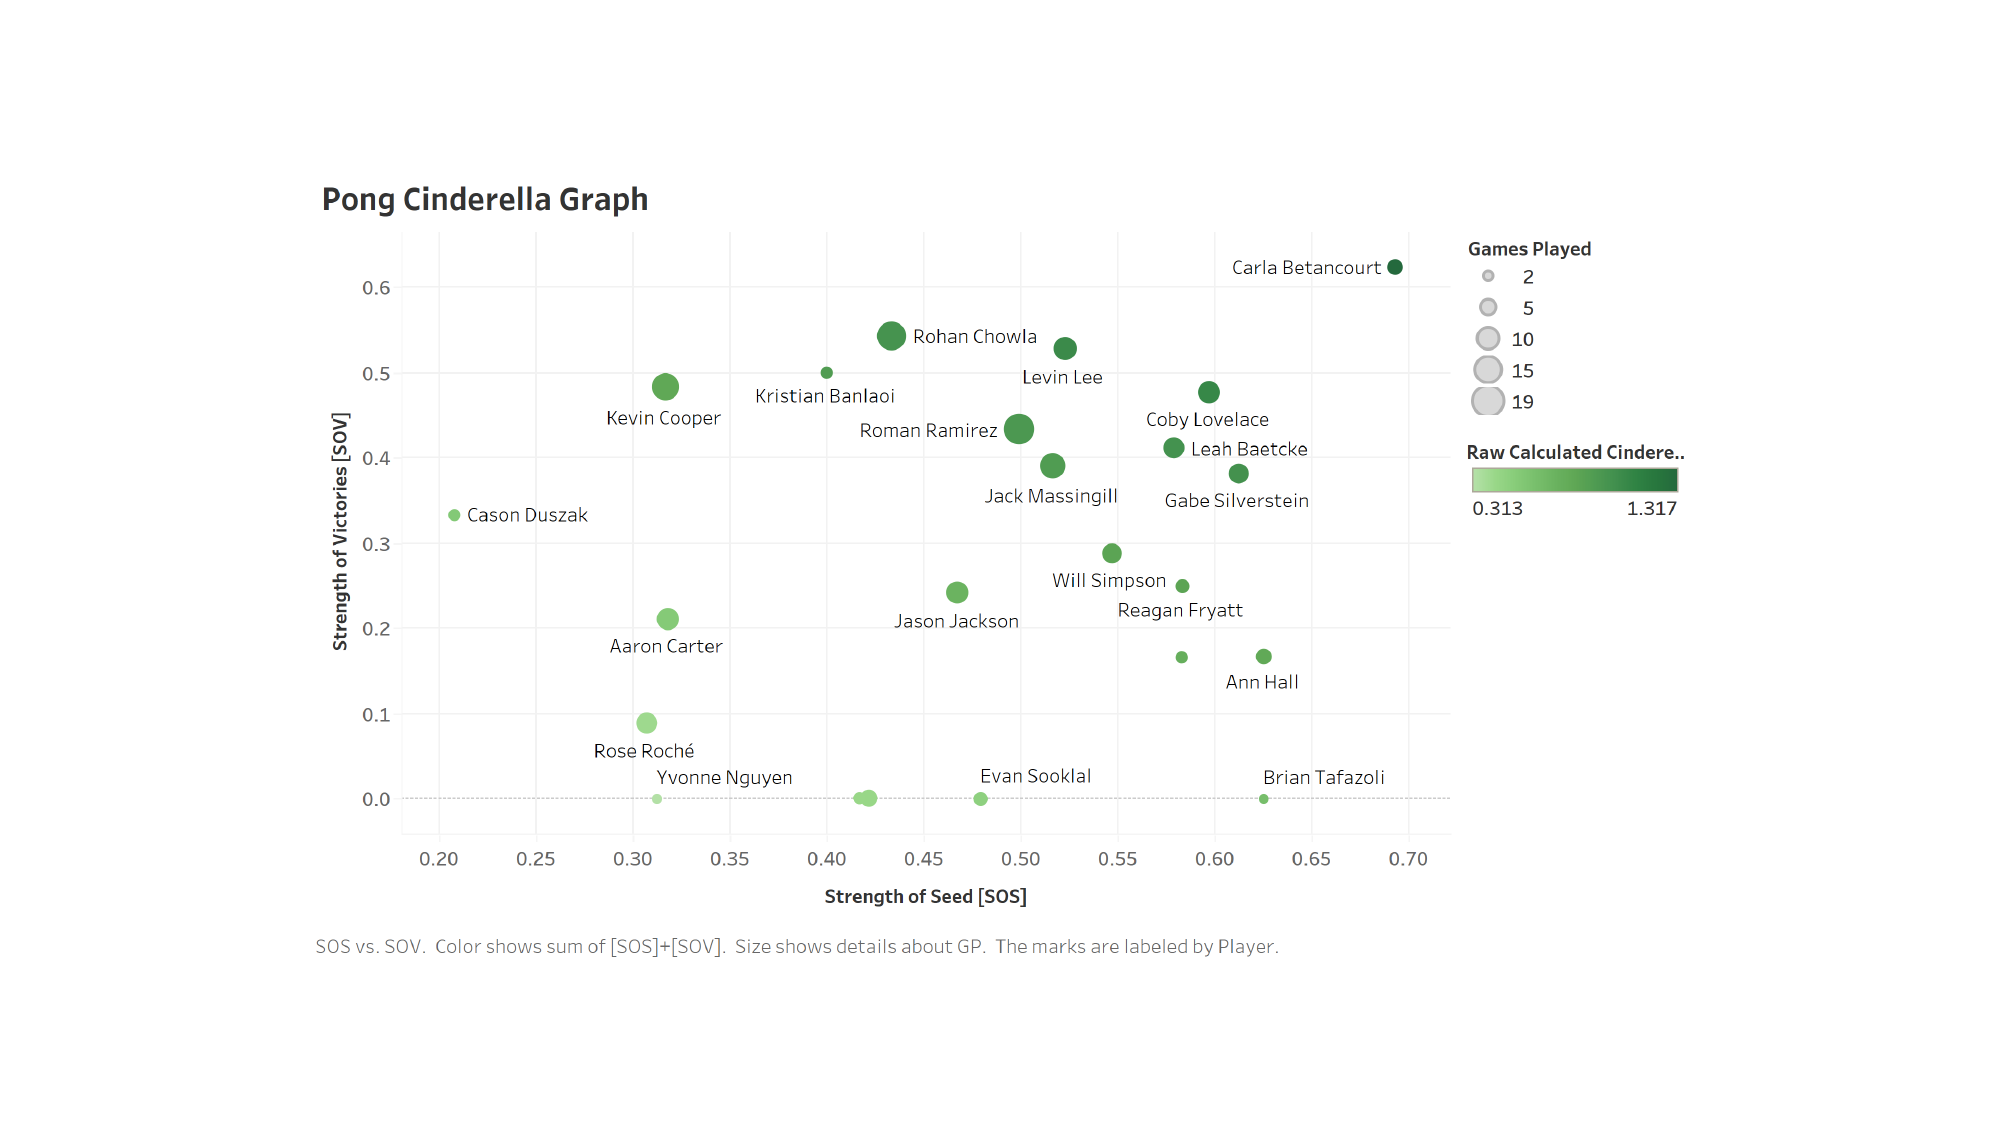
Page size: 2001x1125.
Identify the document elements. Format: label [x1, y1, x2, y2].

picture [315, 166, 1685, 959]
